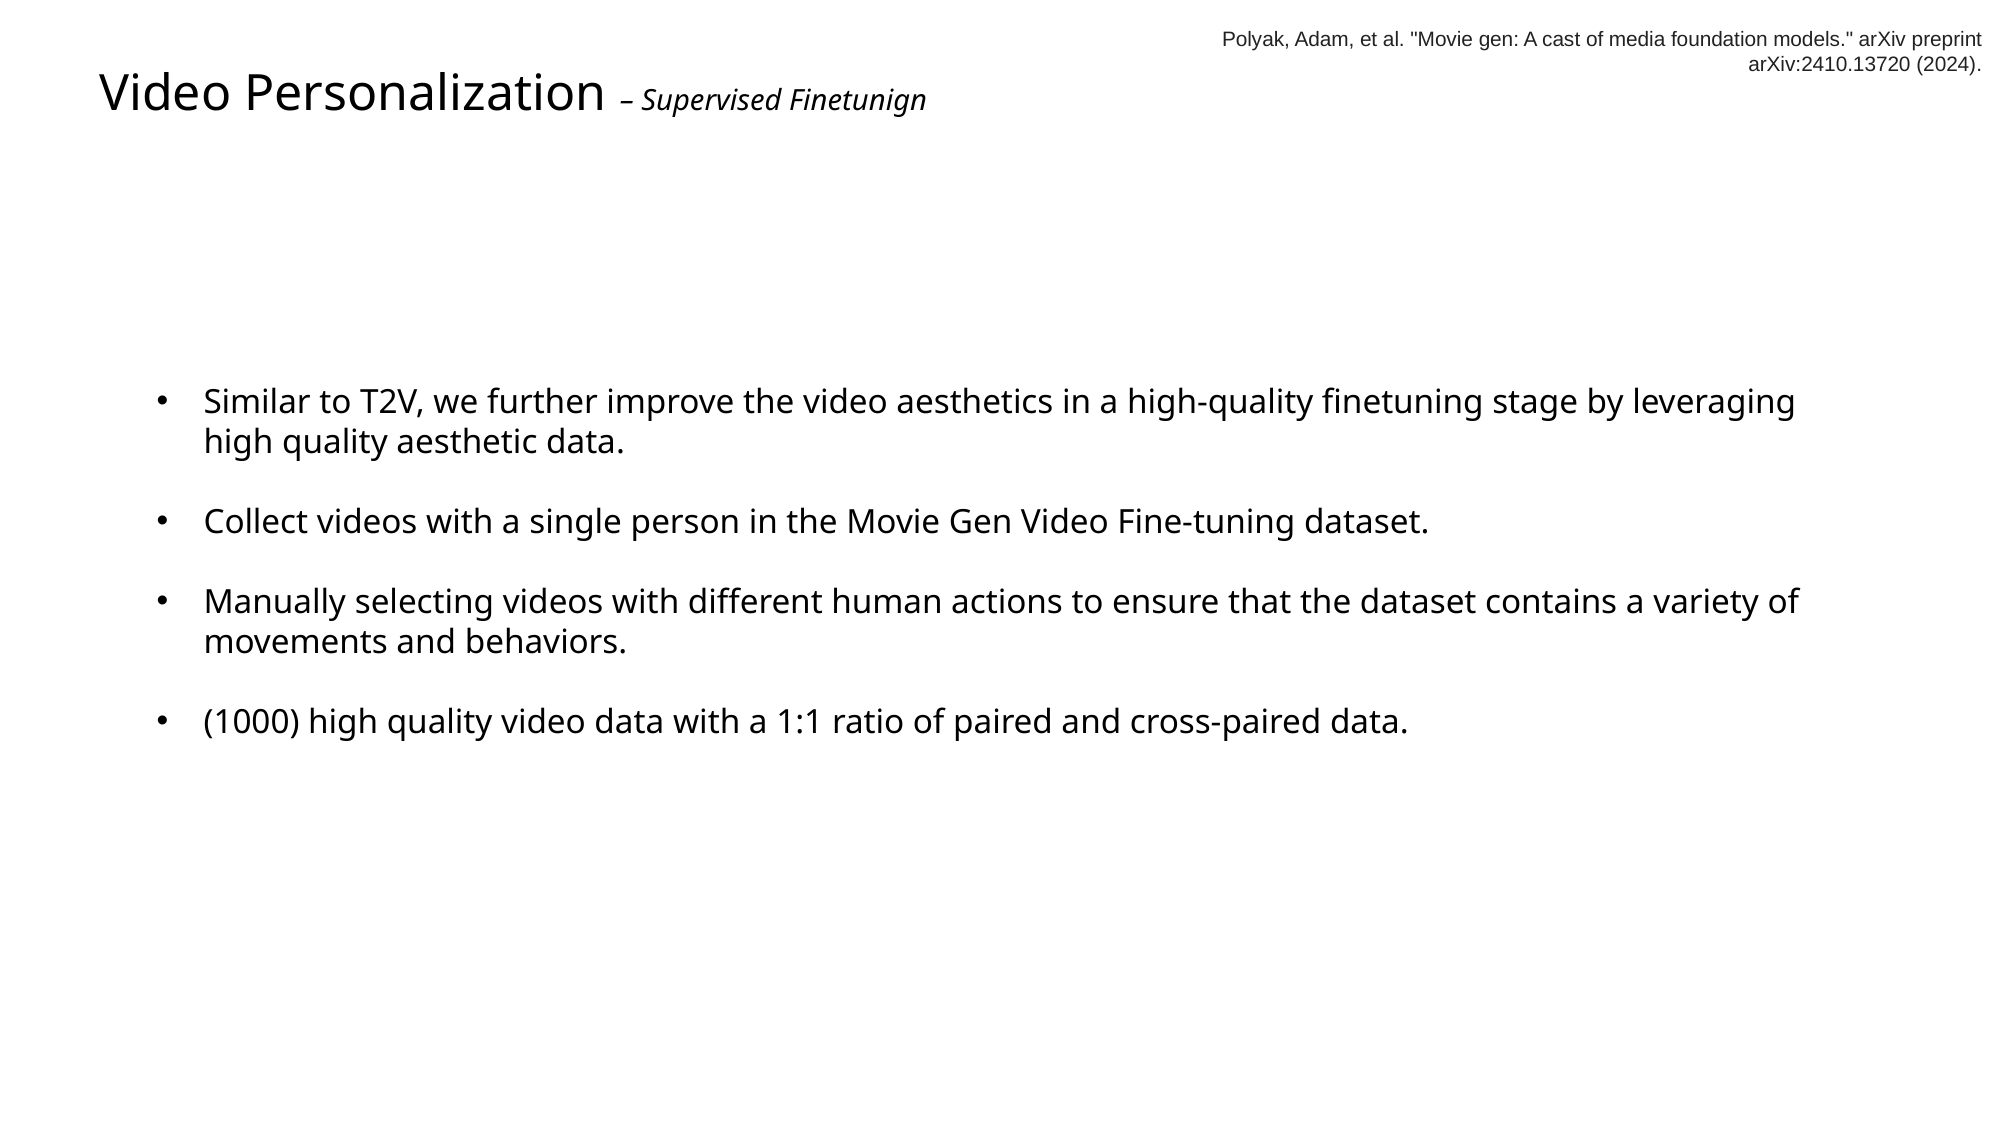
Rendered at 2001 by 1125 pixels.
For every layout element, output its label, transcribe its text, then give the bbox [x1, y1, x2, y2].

text_box Polyak, Adam, et al. "Movie gen: A cast of media foundation models." arXiv preprint arXiv:2410.13720 (2024). [980, 18, 1997, 83]
text_box Video Personalization – Supervised Finetunign [84, 53, 1045, 128]
